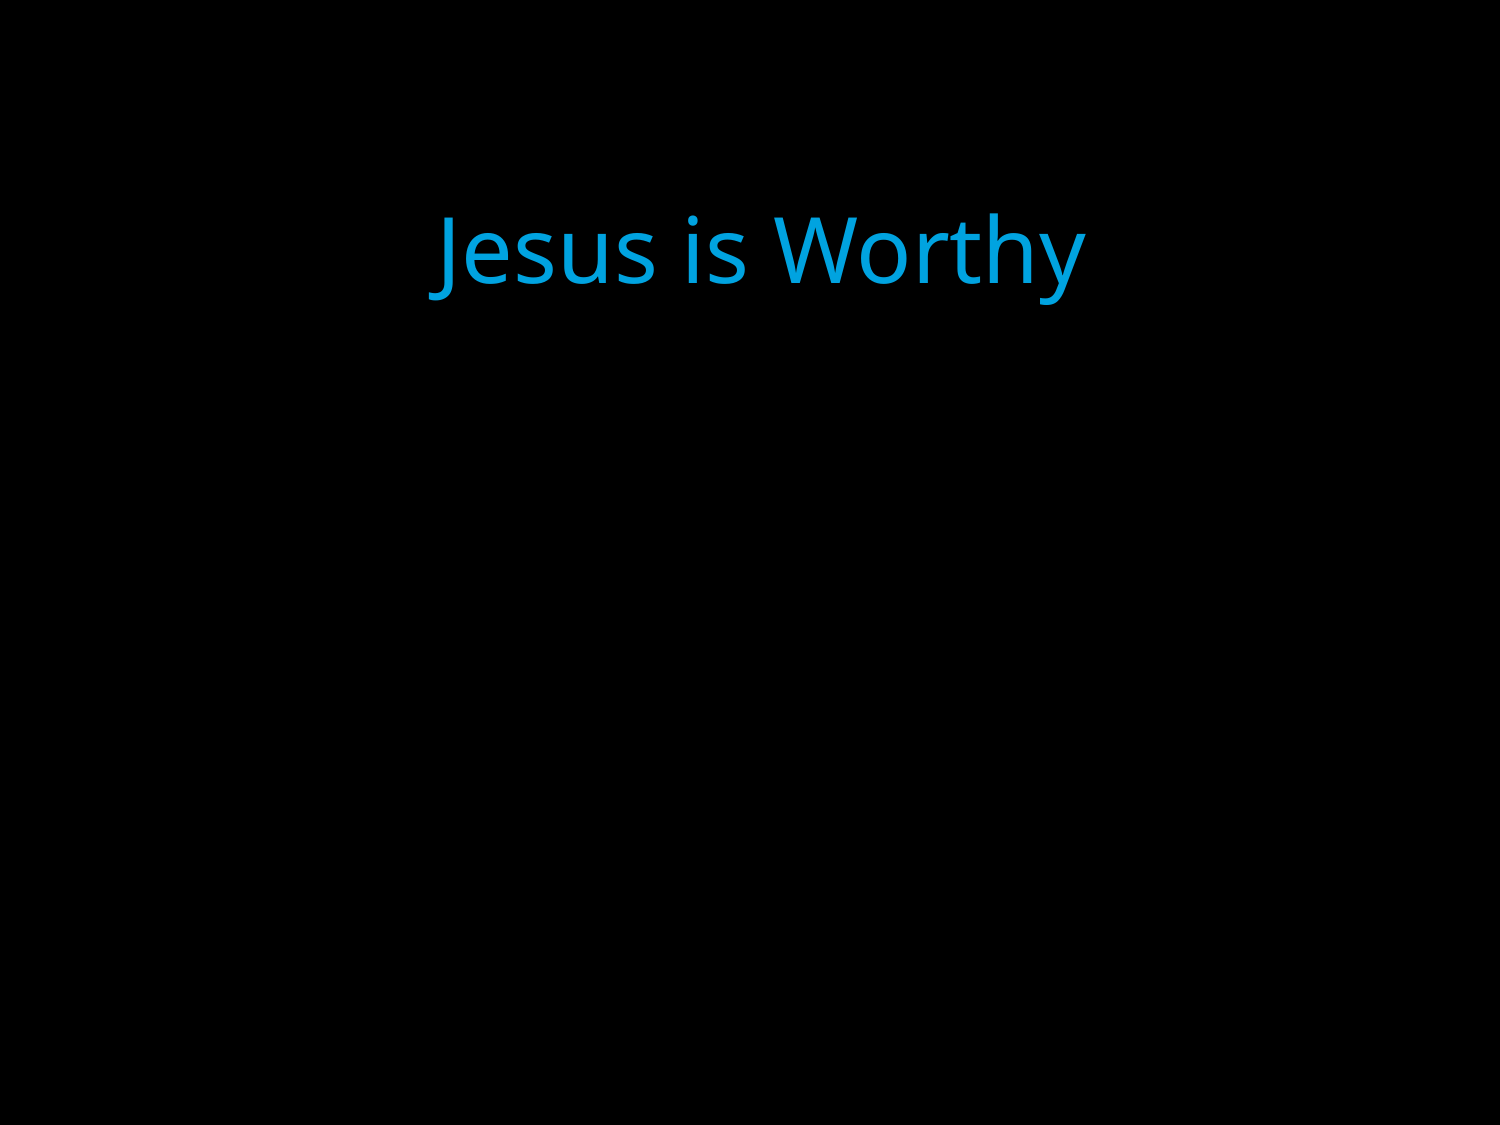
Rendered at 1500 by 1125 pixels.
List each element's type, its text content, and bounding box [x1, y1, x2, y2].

subtitle Jesus is Worthy [53, 30, 1471, 1094]
